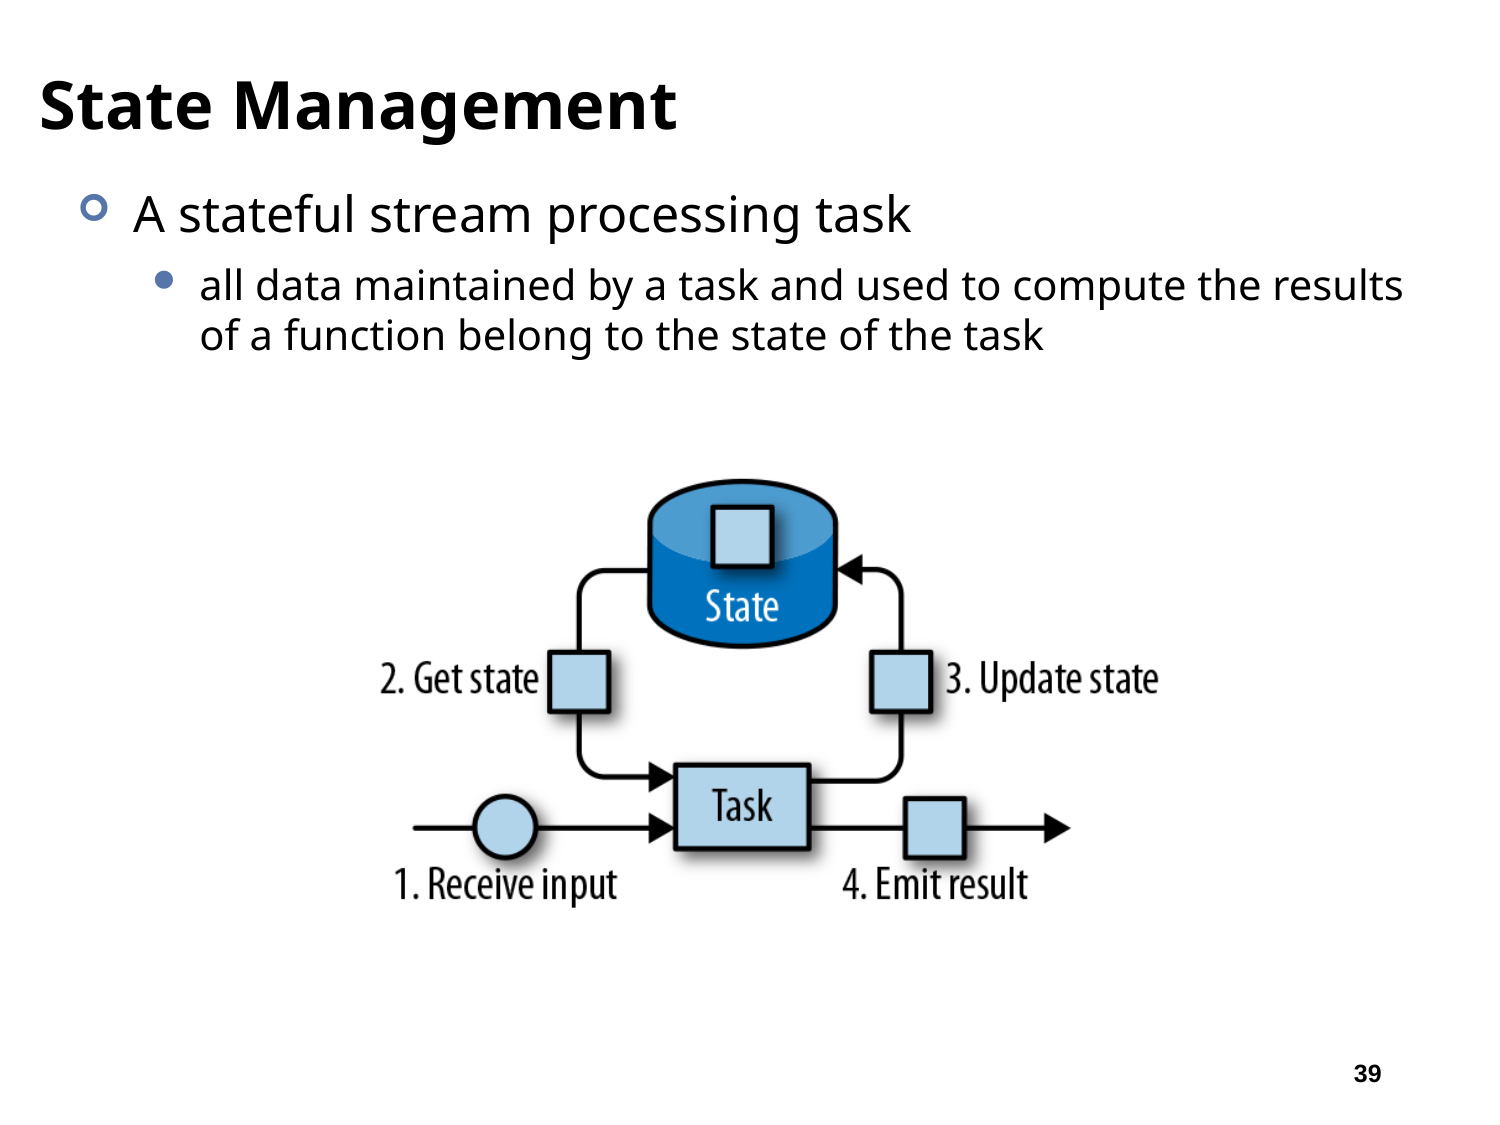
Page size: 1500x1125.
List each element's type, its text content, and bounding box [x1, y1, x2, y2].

slide_number 39 [1059, 1042, 1397, 1103]
picture [337, 474, 1188, 919]
title State Management [24, 18, 1451, 188]
list A stateful stream processing task all data maintained by a task and used to compute the results of a function belong to the state of the task [62, 174, 1451, 1013]
